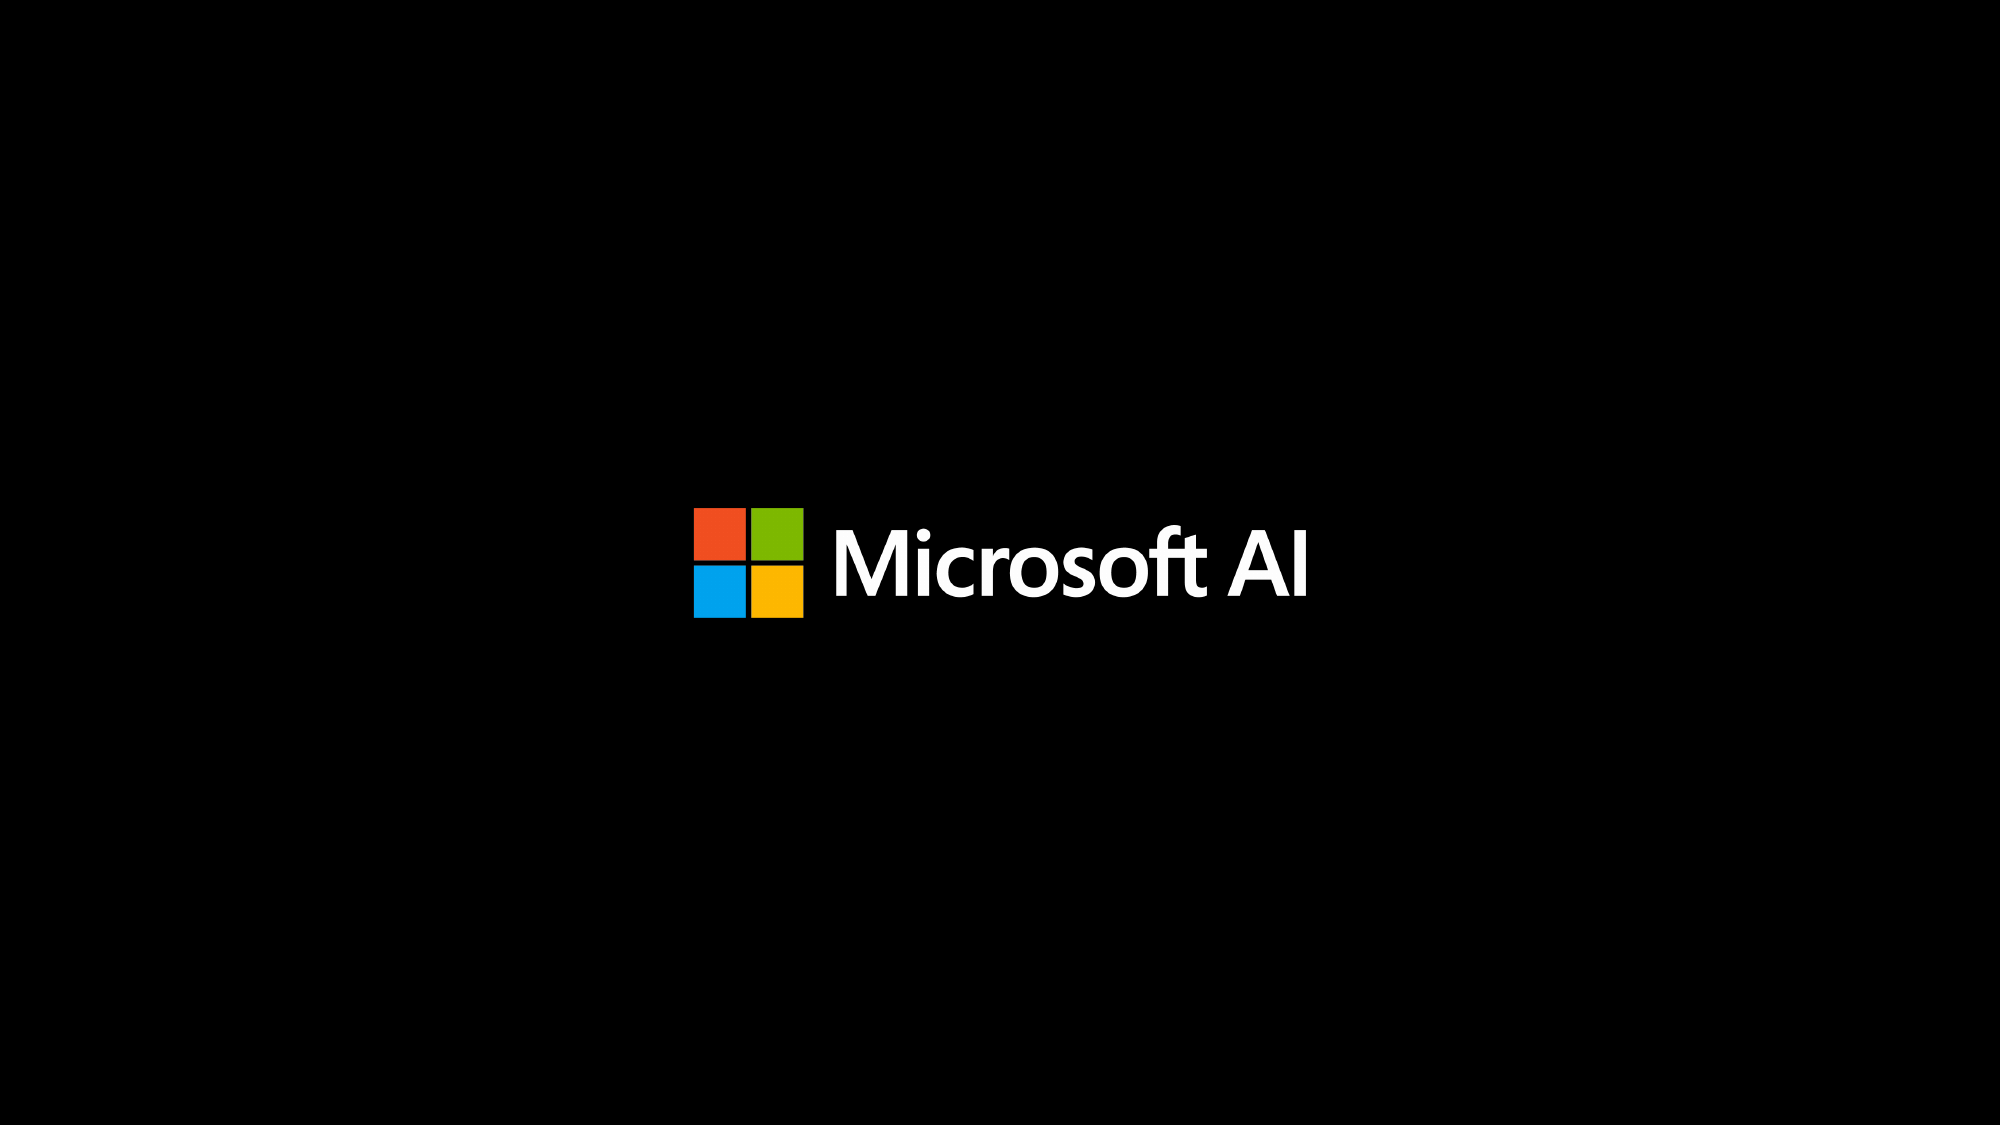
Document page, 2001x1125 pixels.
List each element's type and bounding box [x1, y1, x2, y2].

picture [584, 398, 1416, 727]
